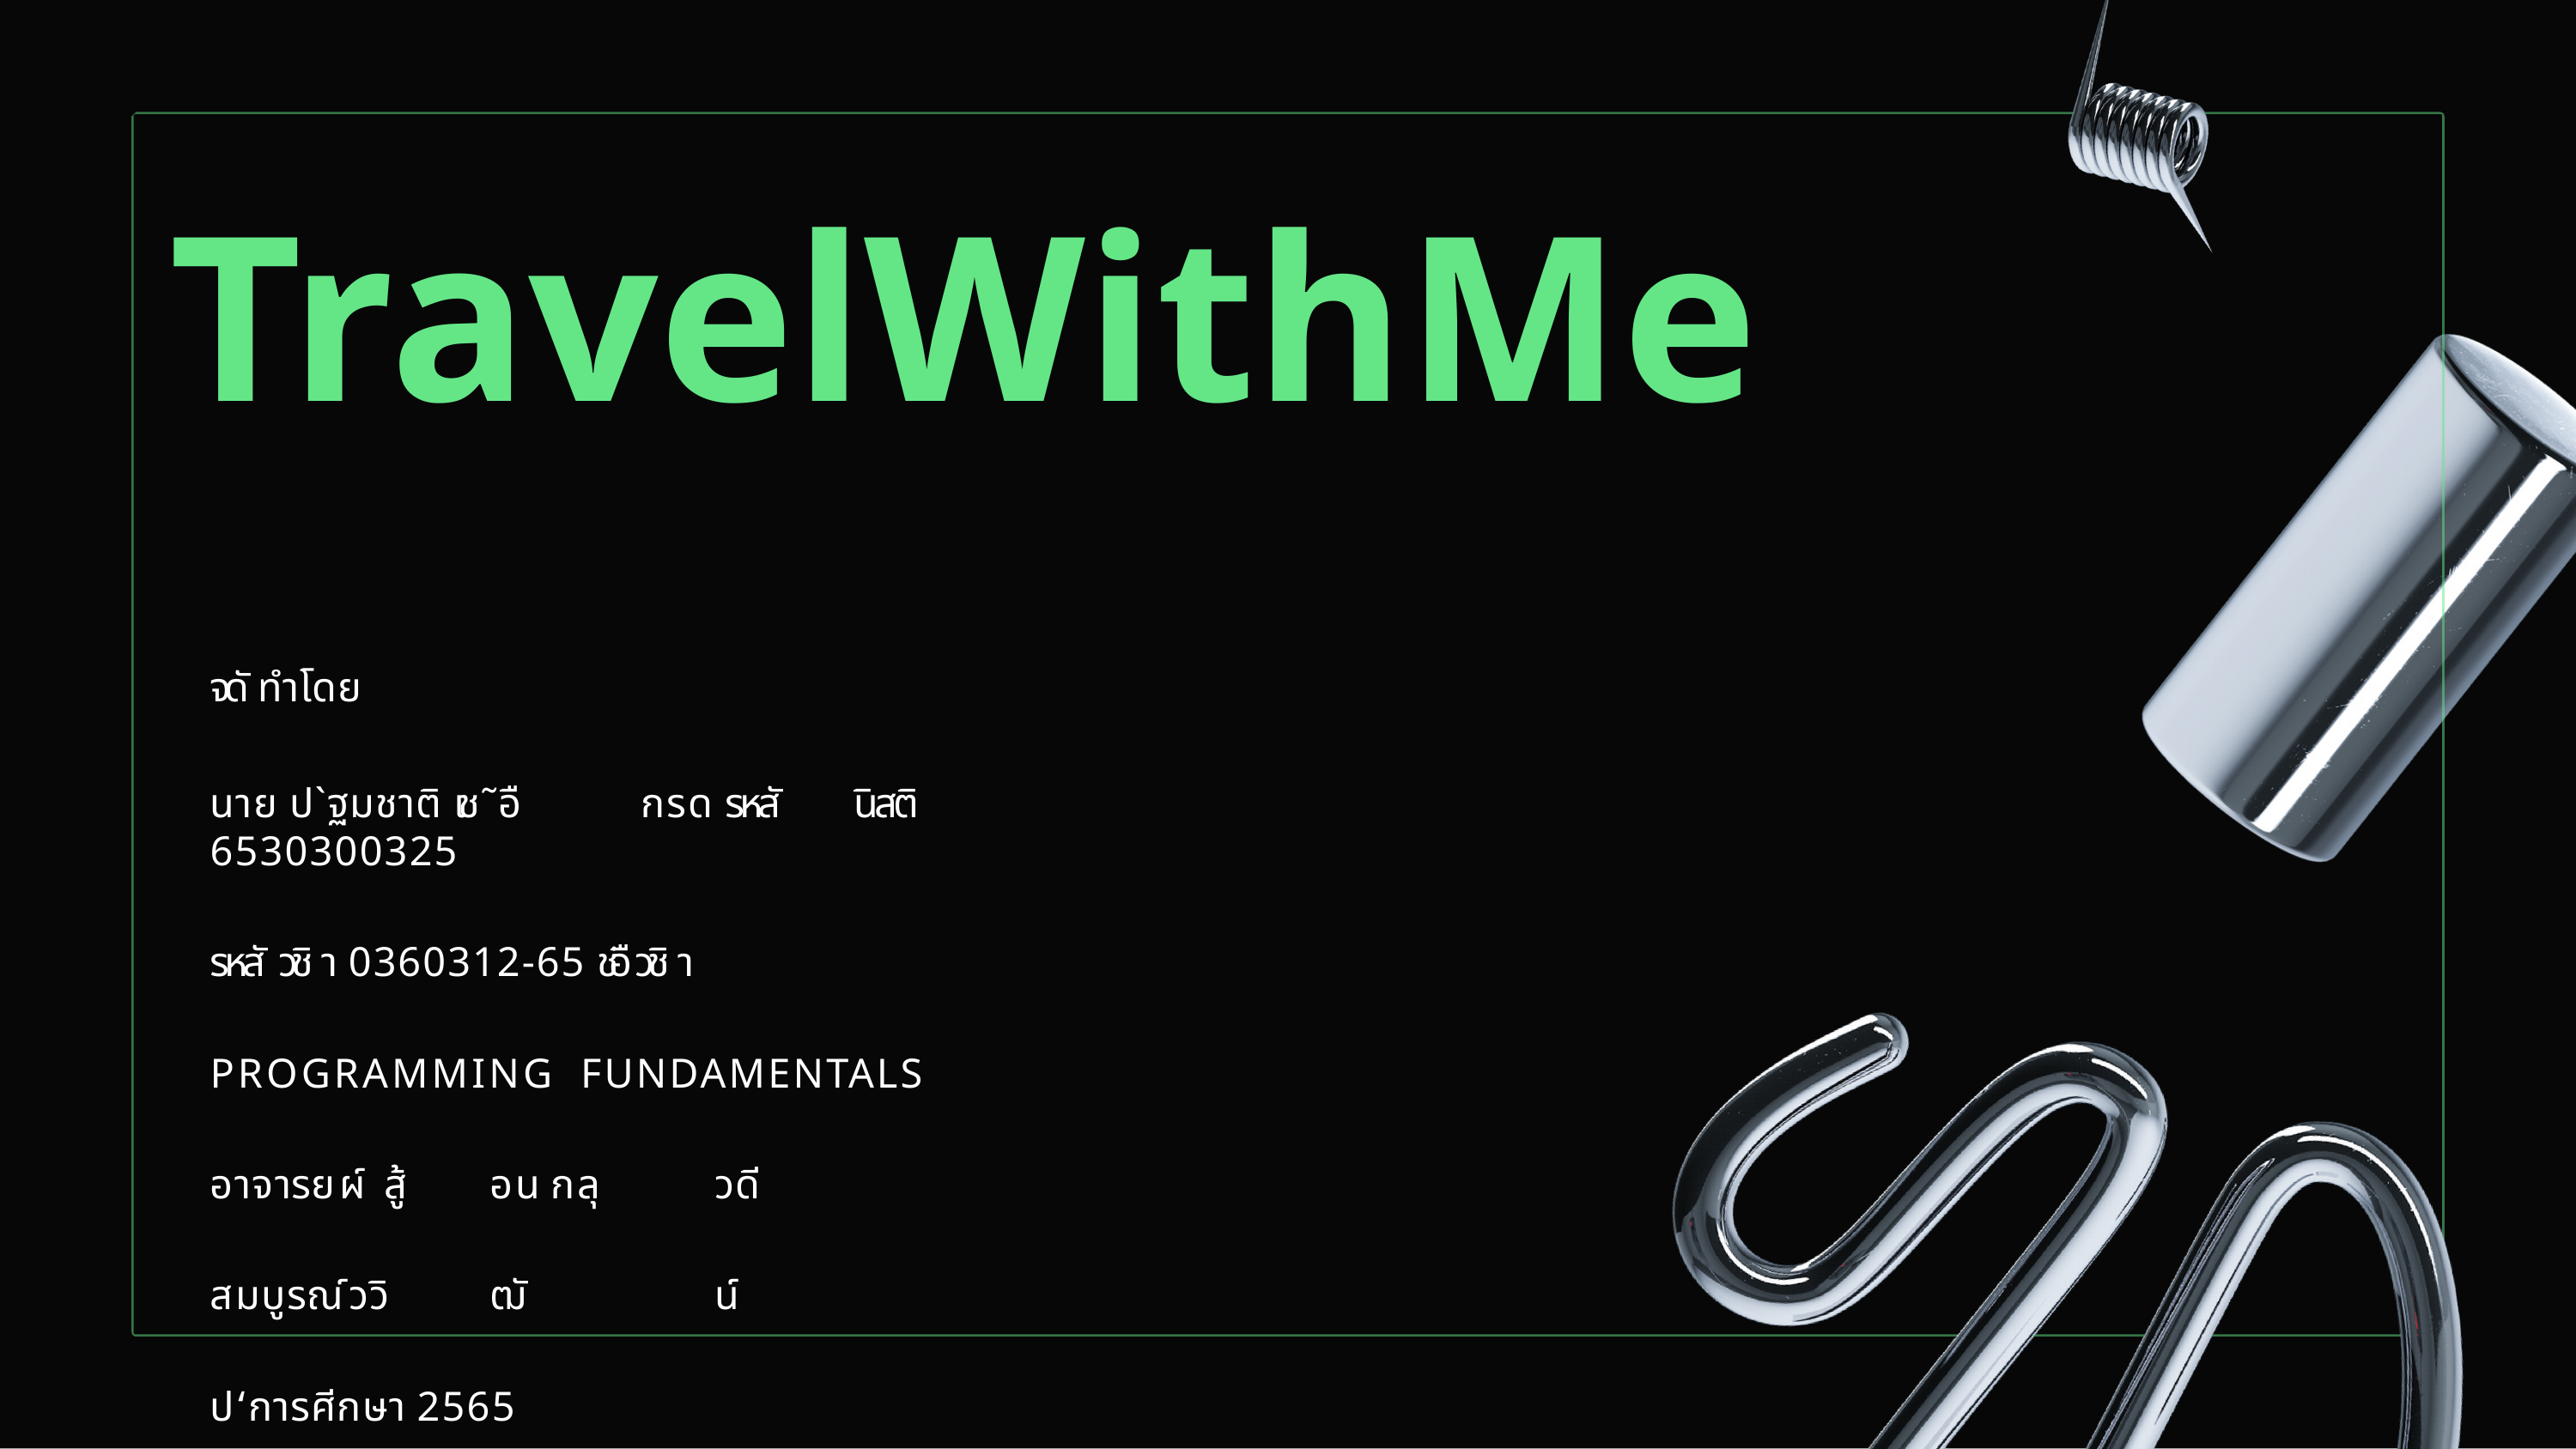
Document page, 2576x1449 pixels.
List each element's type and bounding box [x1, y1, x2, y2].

text_box [131, 0, 2576, 1449]
